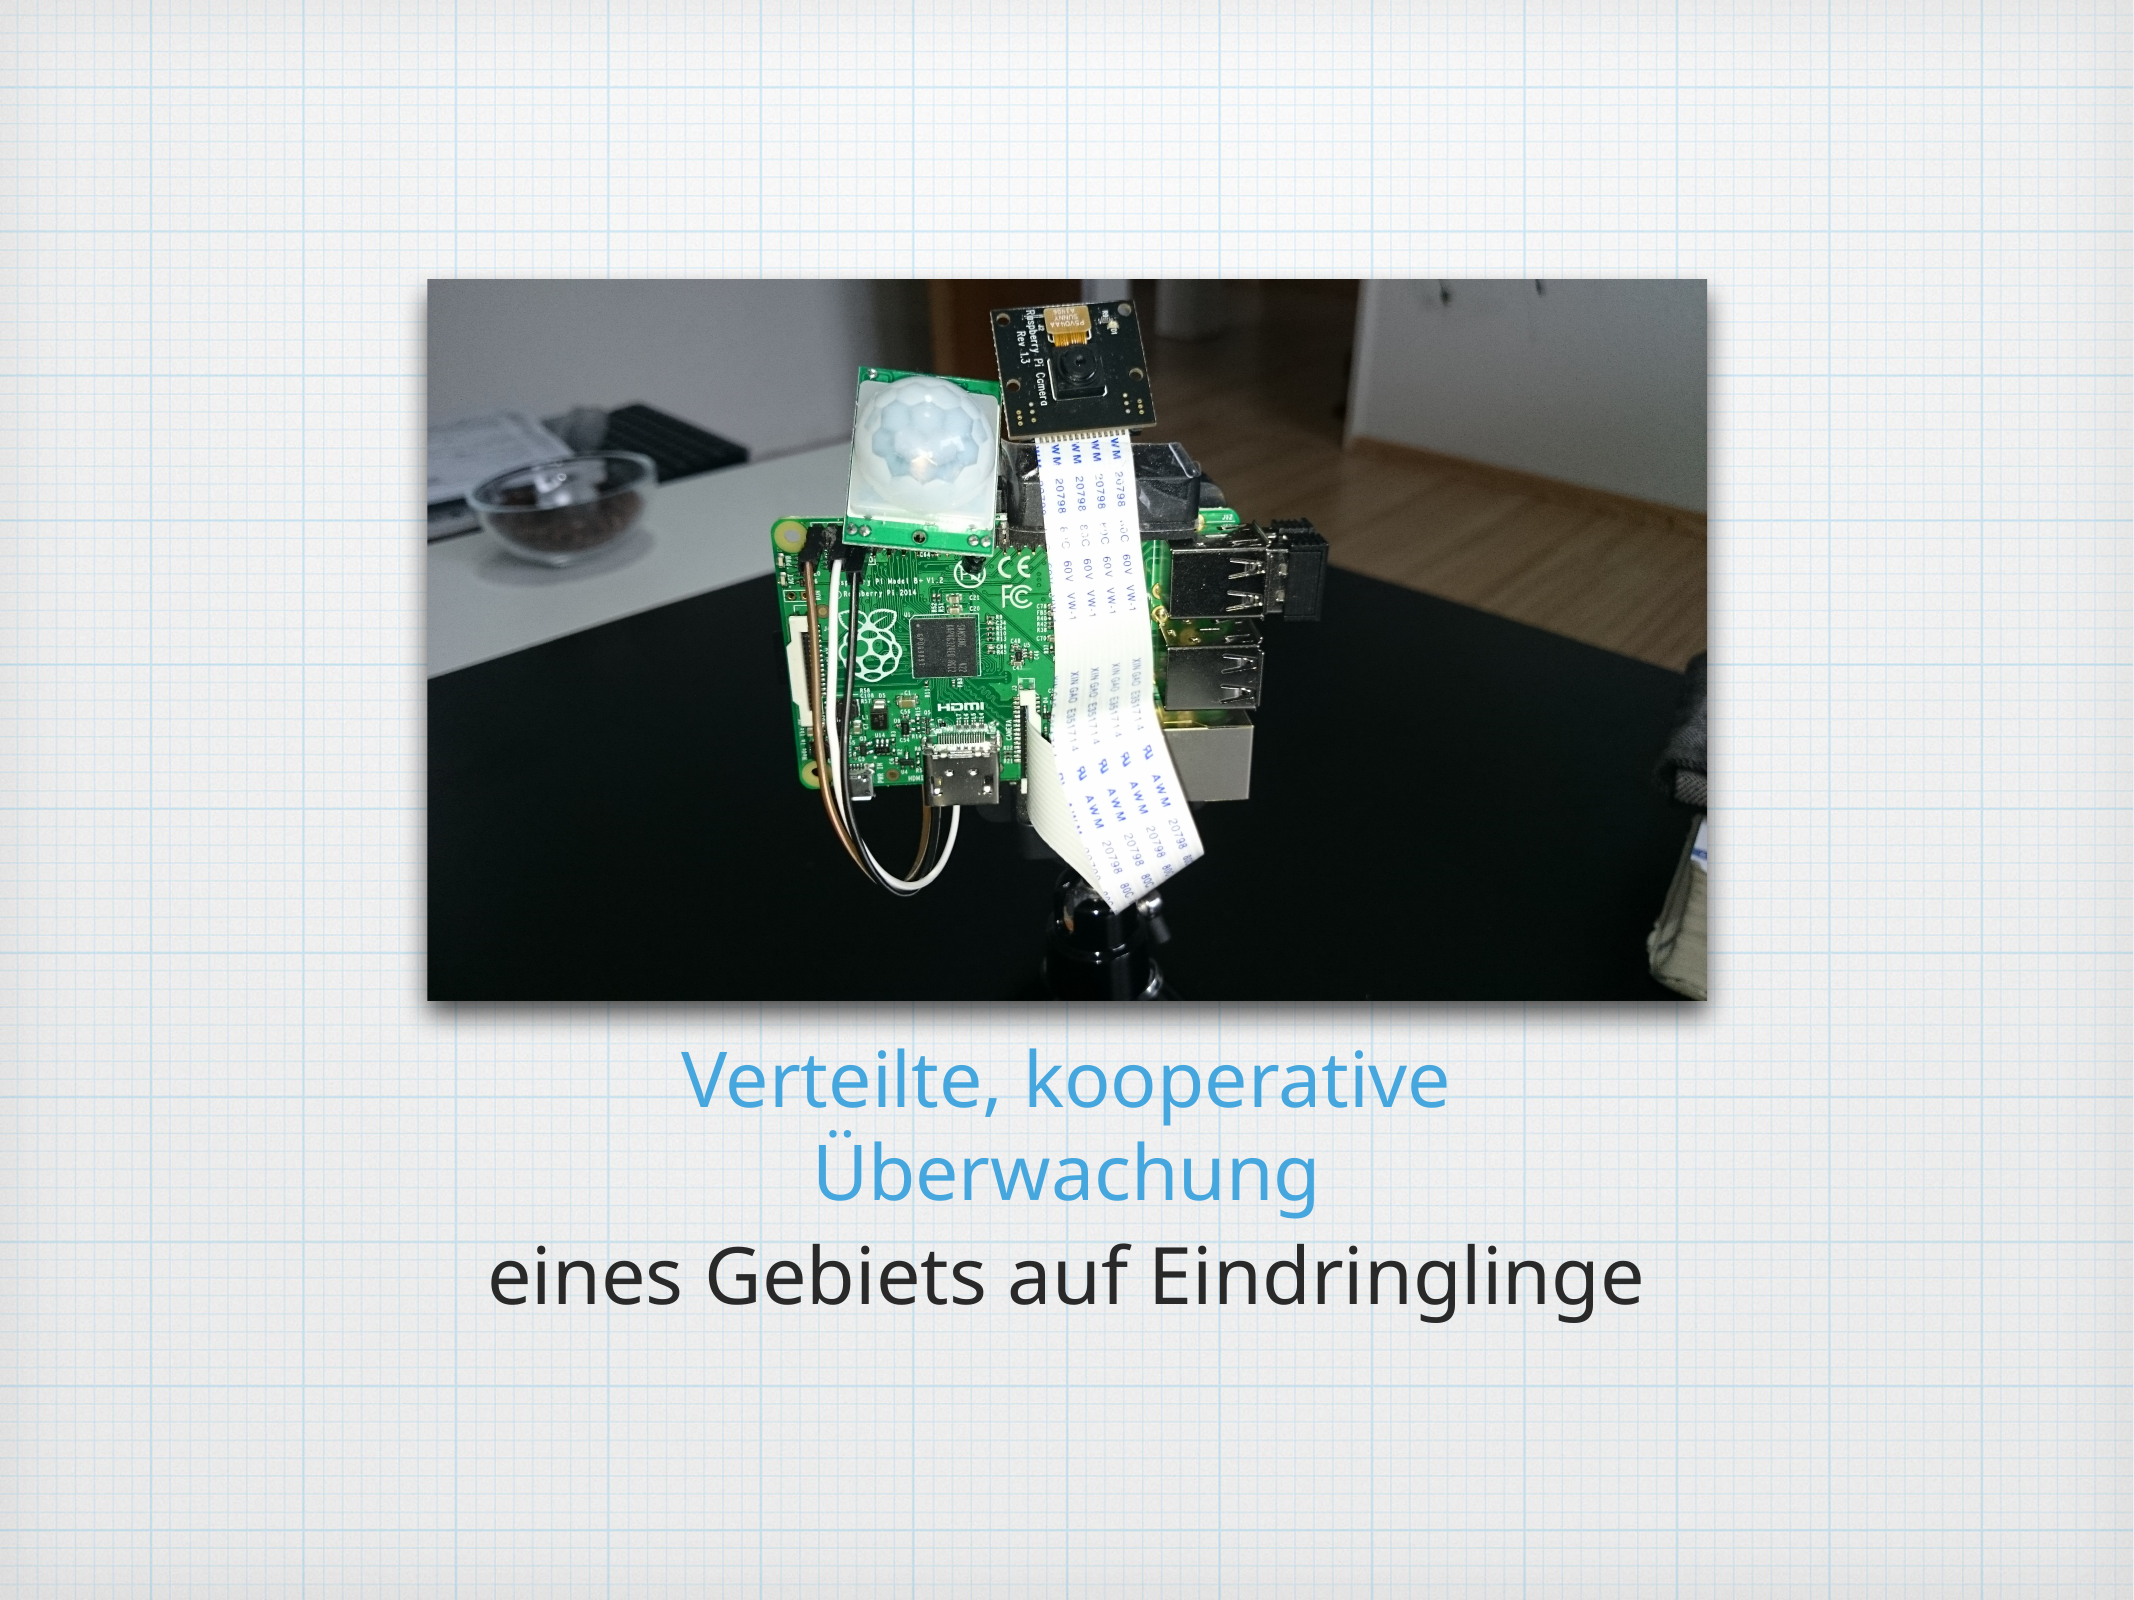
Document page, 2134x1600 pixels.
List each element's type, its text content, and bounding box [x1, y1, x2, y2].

list eines Gebiets auf Eindringlinge [422, 1224, 1711, 1382]
picture [0, 0, 2134, 1600]
title Verteilte, kooperative Überwachung [422, 1011, 1711, 1217]
